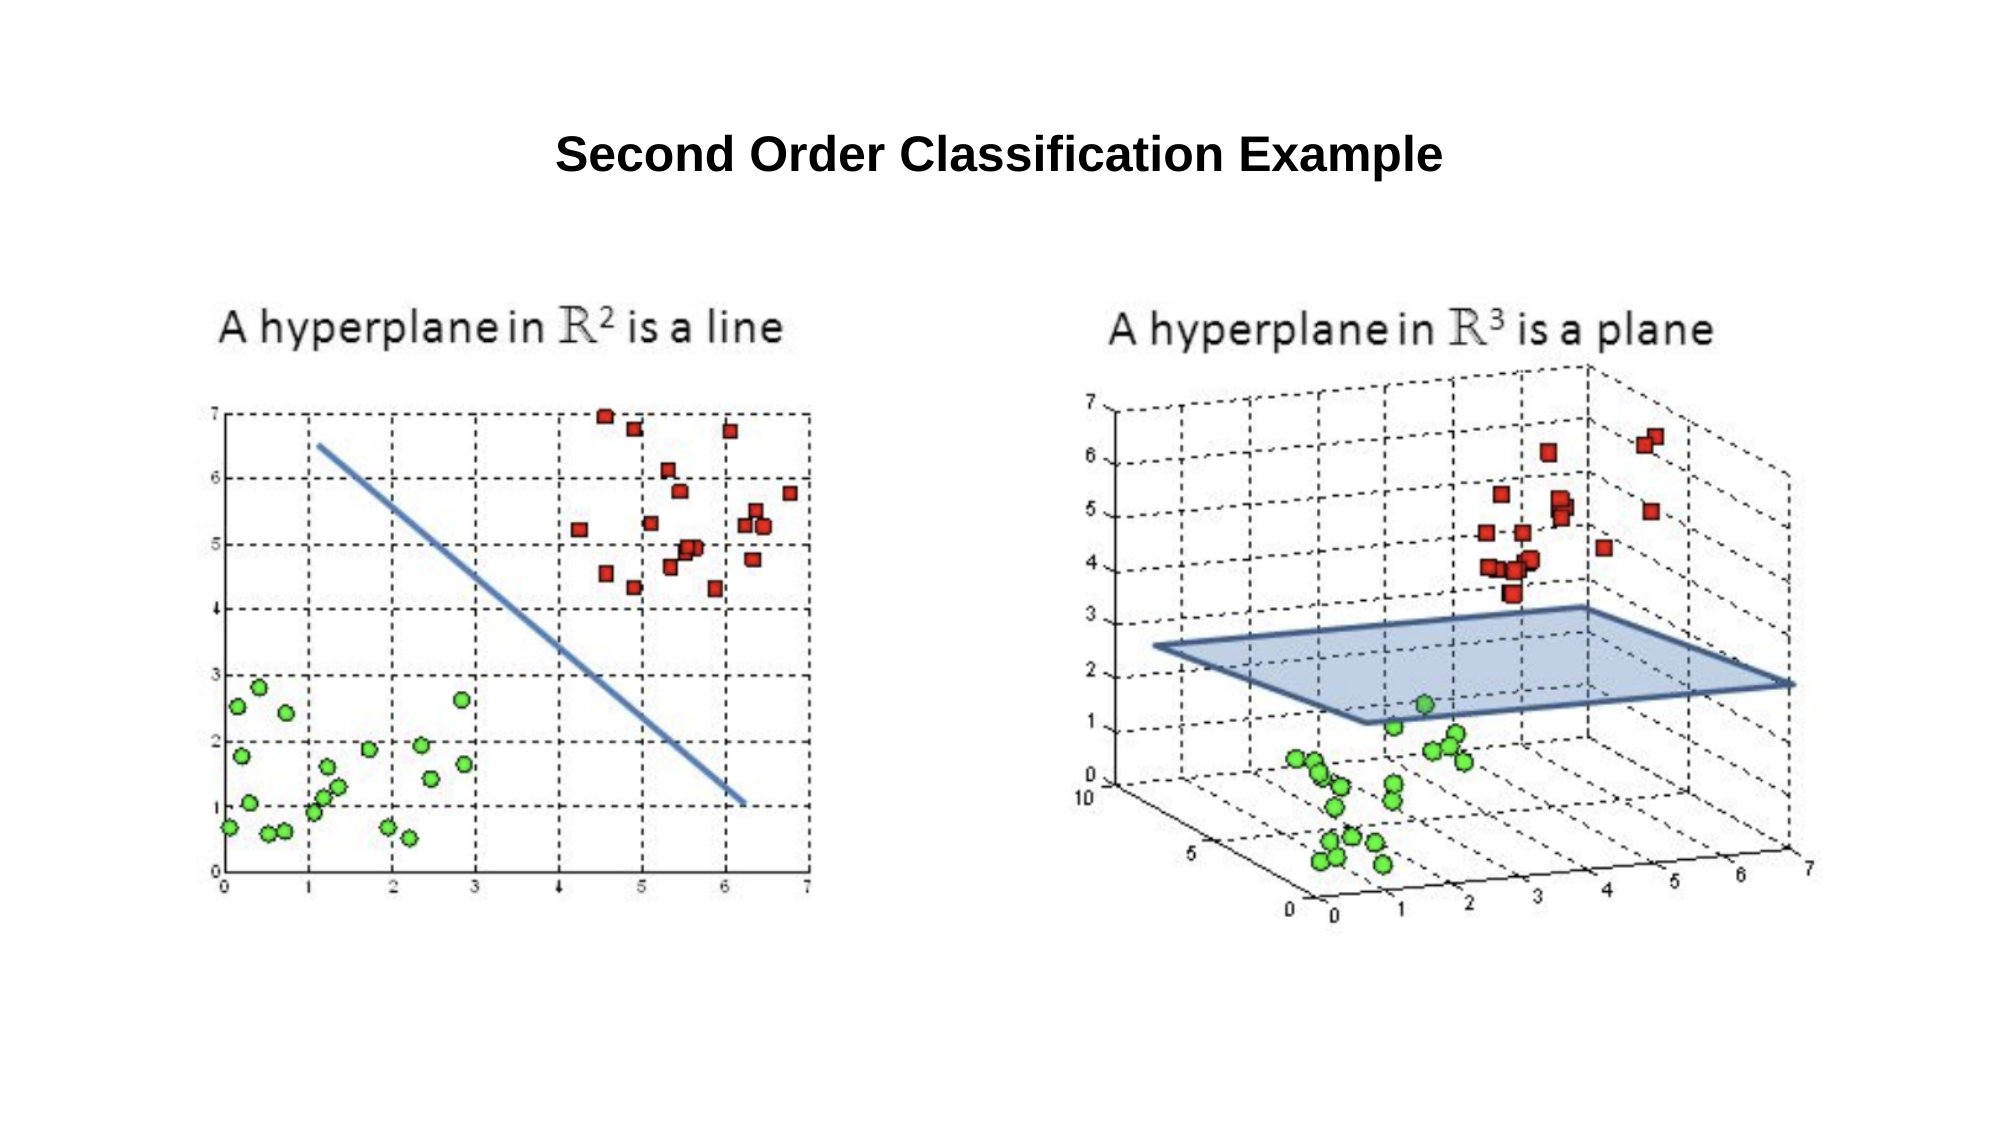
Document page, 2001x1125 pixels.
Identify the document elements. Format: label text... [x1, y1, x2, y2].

picture [156, 246, 1904, 986]
text_box Second Order Classification Example [536, 114, 1464, 190]
